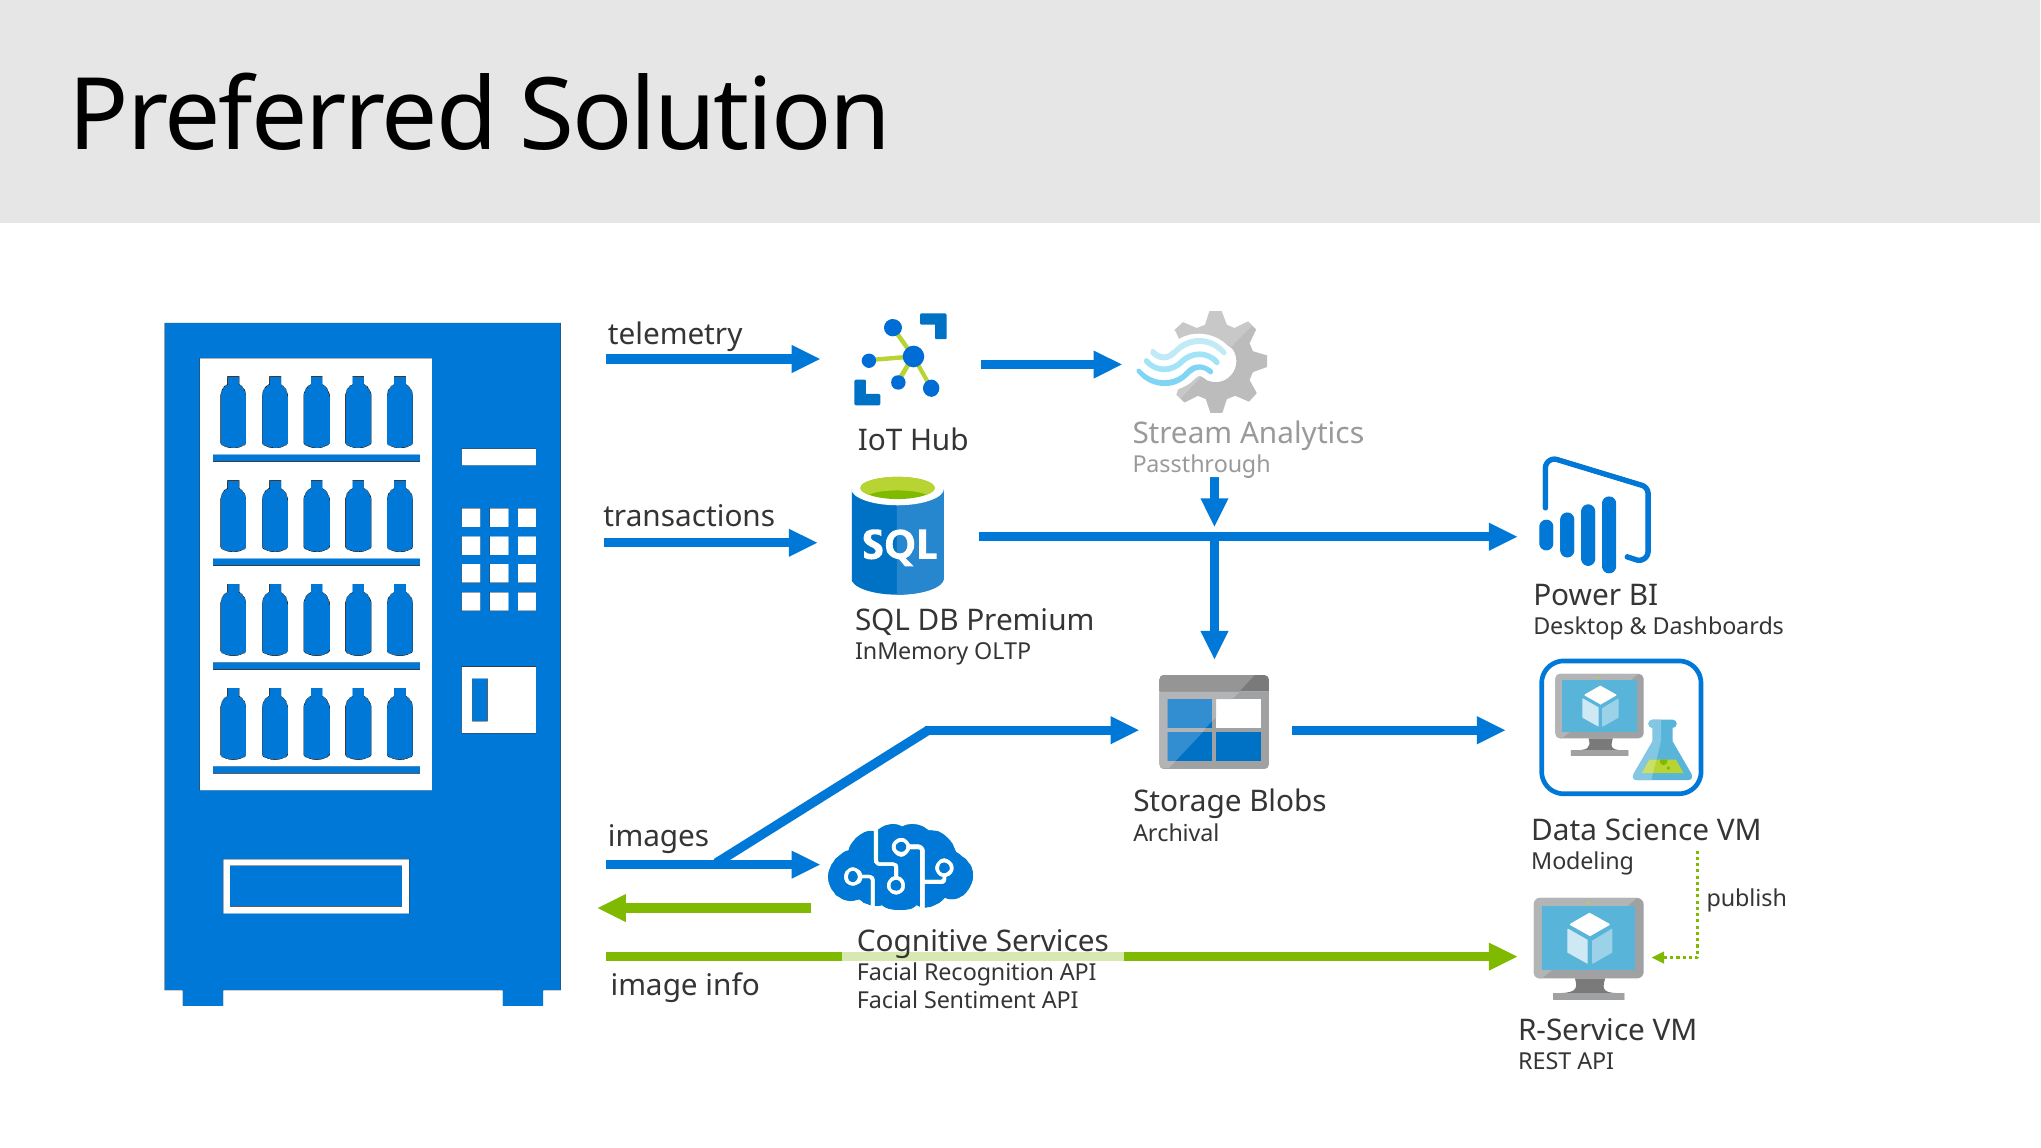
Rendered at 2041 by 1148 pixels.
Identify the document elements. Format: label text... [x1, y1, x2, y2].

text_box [138, 268, 1802, 1085]
text_box [0, 222, 2041, 1148]
title Preferred Solution [45, 48, 1996, 199]
